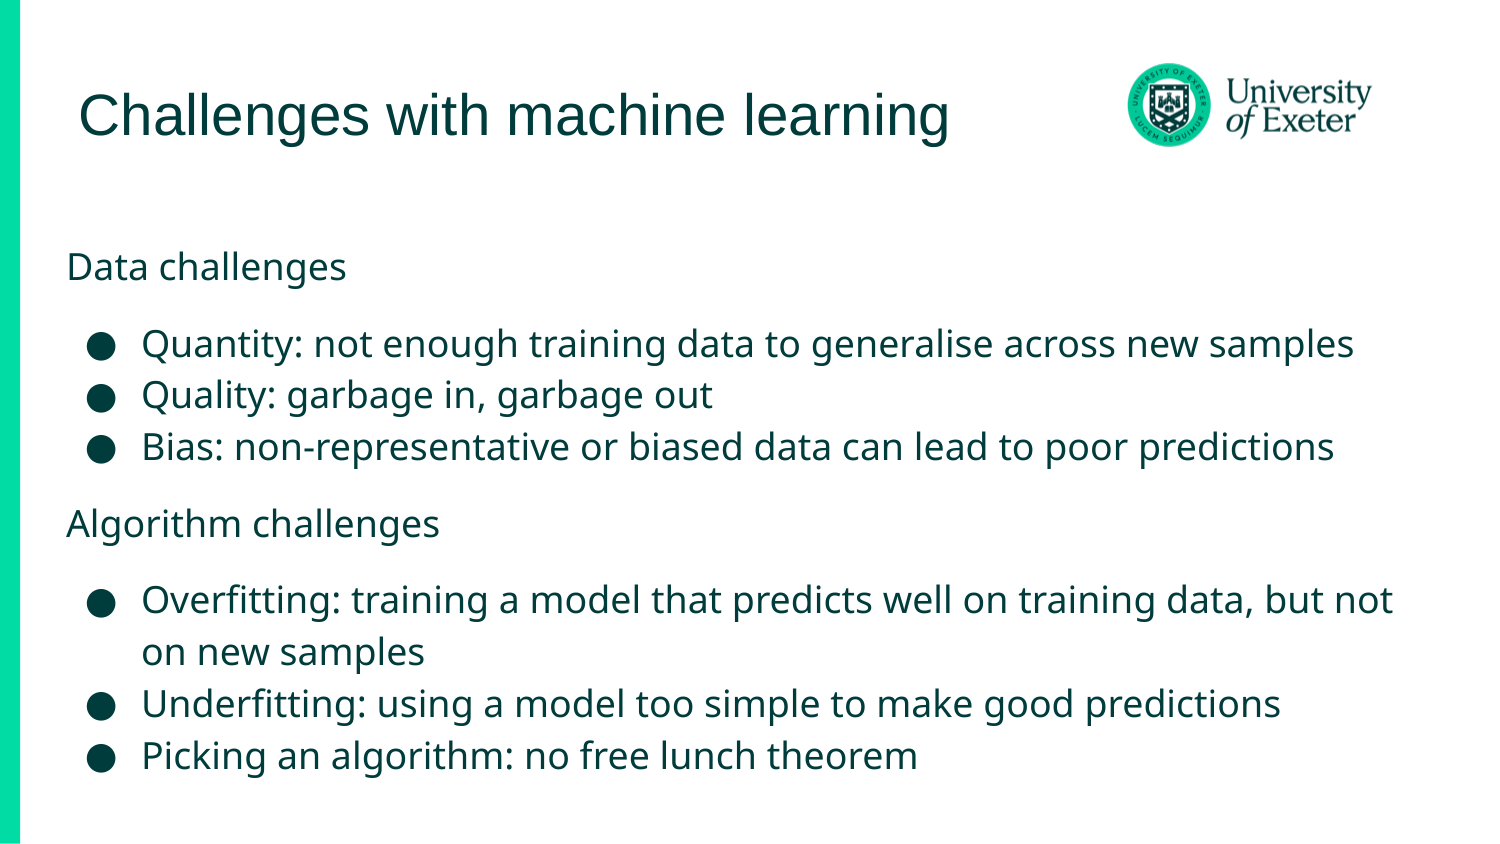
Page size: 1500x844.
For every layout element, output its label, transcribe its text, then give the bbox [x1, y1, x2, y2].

picture [1115, 16, 1385, 194]
text_box Data challenges Quantity: not enough training data to generalise across new samples Quality: garbage in, garbage out Bias: non-representative or biased data can lead to poor predictions Algorithm challenges Overfitting: training a model that predicts well on training data, but not on new samples Underfitting: using a model too simple to make good predictions Picking an algorithm: no free lunch theorem [51, 221, 1449, 803]
title Challenges with machine learning [64, 77, 1086, 153]
